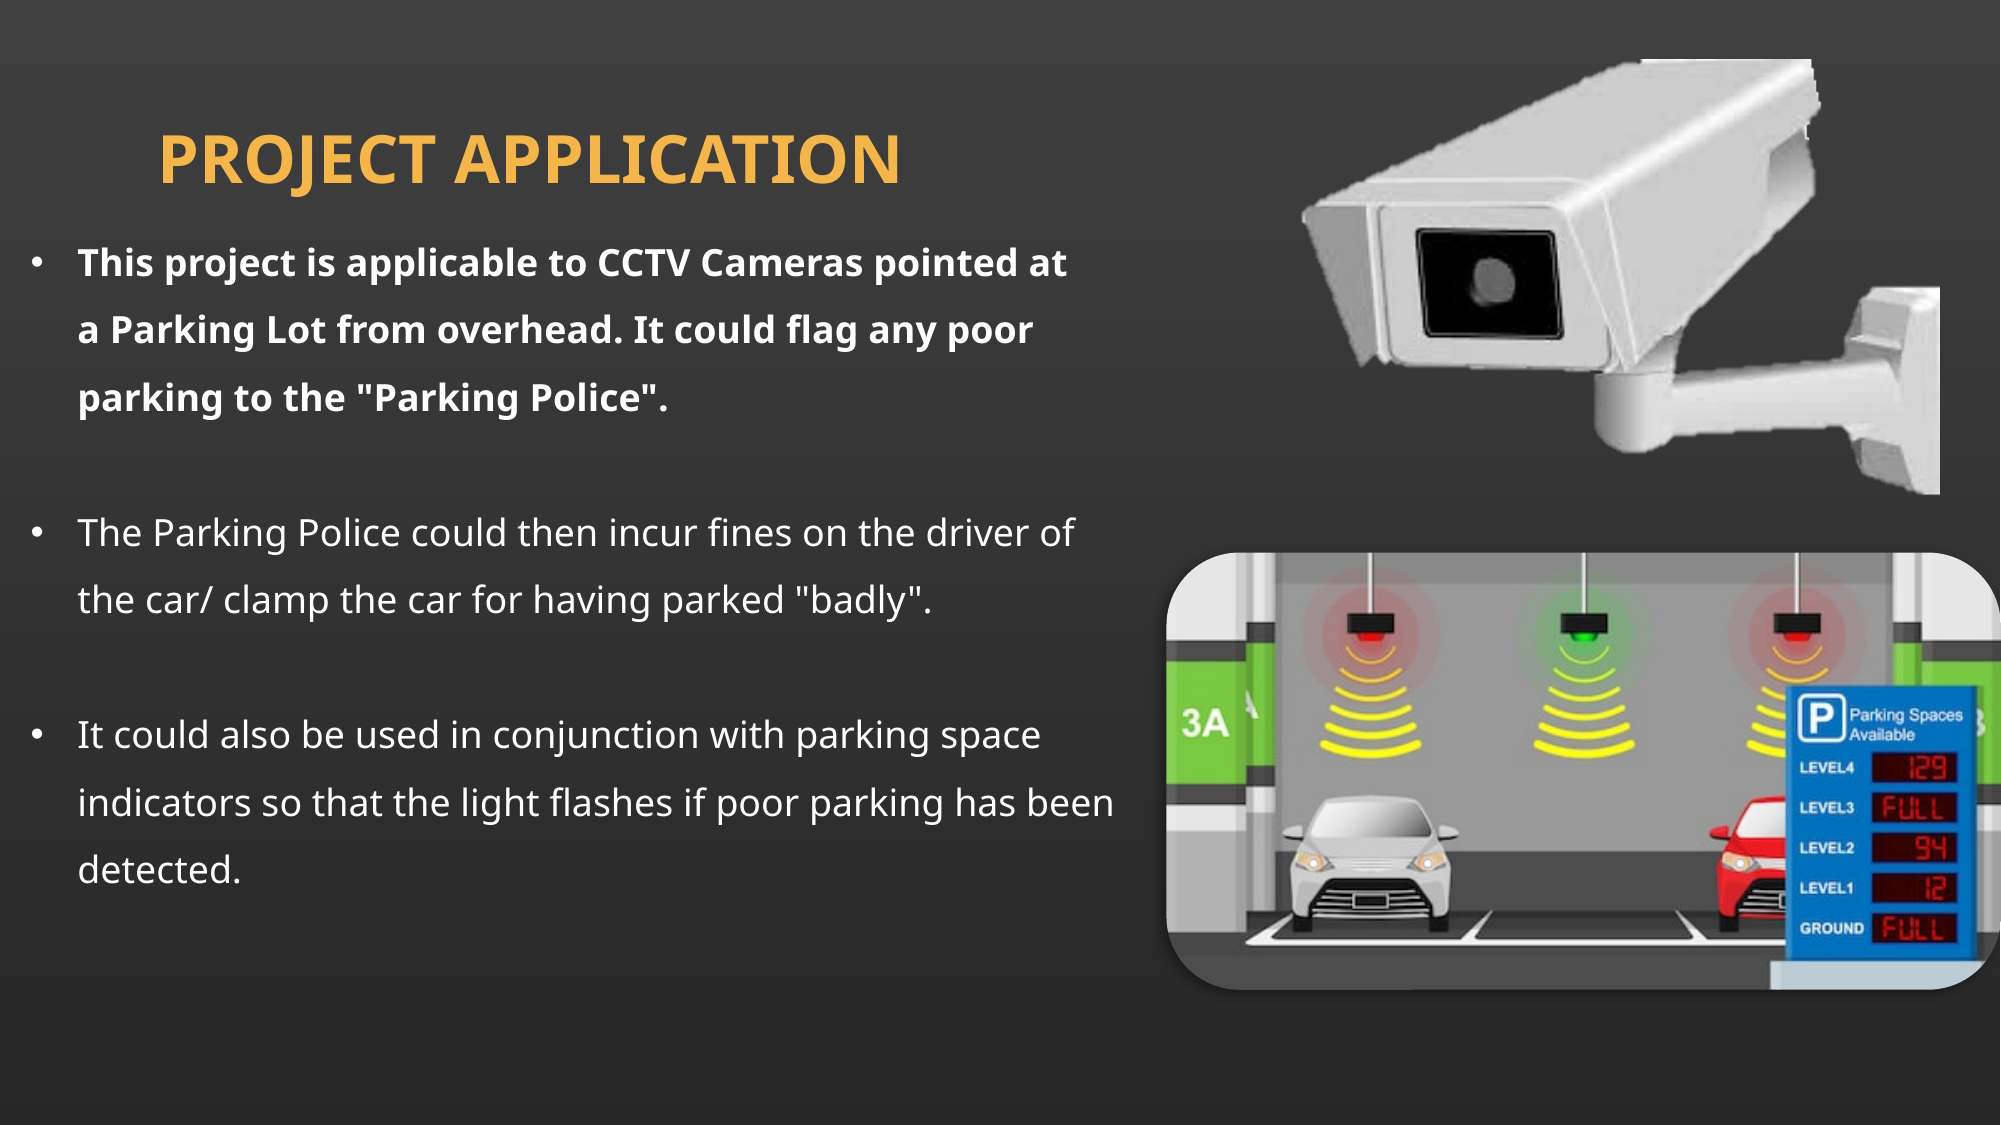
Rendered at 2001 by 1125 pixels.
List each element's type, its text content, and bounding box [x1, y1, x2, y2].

picture [1301, 58, 1940, 503]
title Project Application [142, 0, 1768, 314]
text_box This project is applicable to CCTV Cameras pointed at a Parking Lot from overhead. It could flag any poor parking to the "Parking Police". The Parking Police could then incur fines on the driver of the car/ clamp the car for having parked "badly". It could also be used in conjunction with parking space indicators so that the light flashes if poor parking has been detected. [15, 208, 1150, 967]
picture [1166, 552, 2001, 990]
